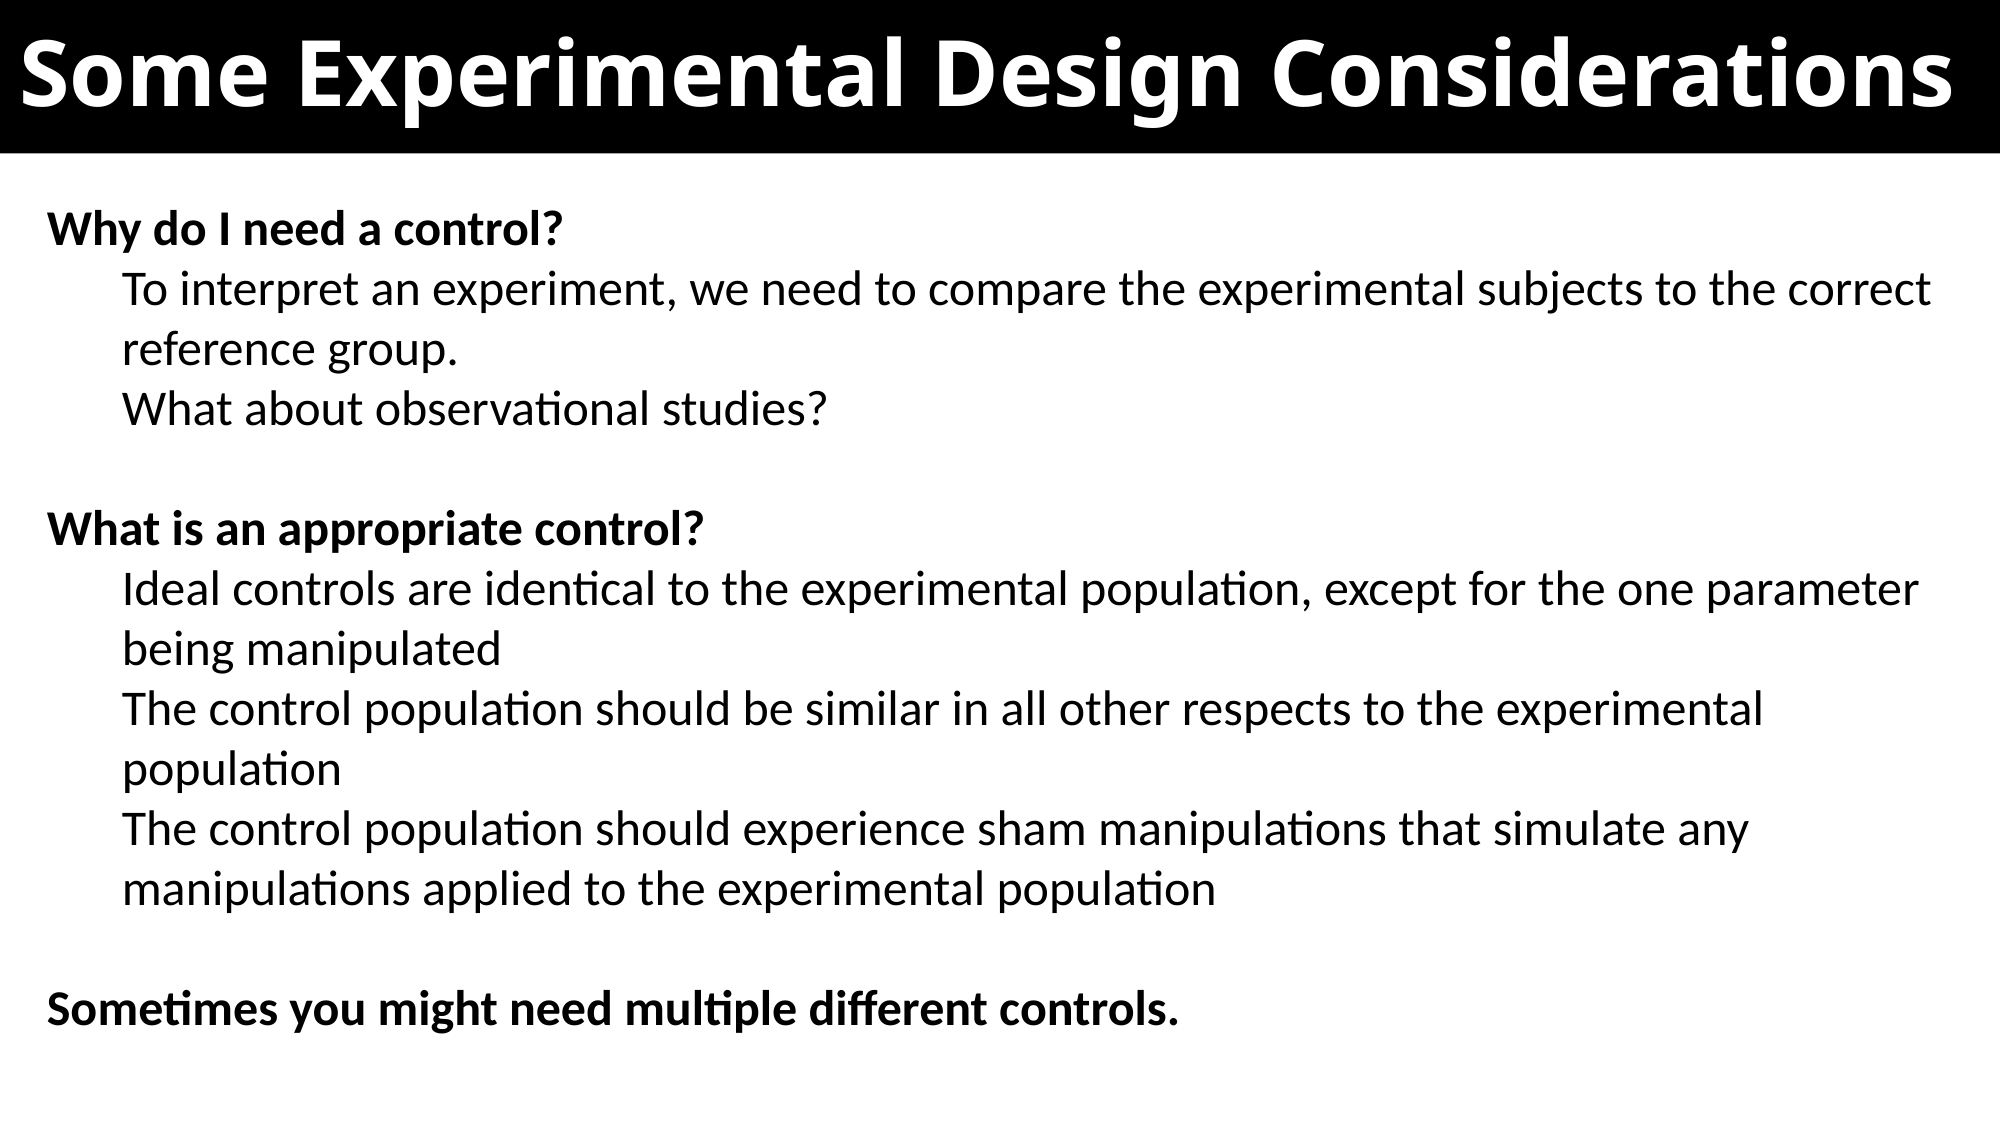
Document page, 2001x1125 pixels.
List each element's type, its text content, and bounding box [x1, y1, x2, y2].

text_box Why do I need a control? To interpret an experiment, we need to compare the experimental subjects to the correct reference group. What about observational studies? What is an appropriate control? Ideal controls are identical to the experimental population, except for the one parameter being manipulated The control population should be similar in all other respects to the experimental population The control population should experience sham manipulations that simulate any manipulations applied to the experimental population Sometimes you might need multiple different controls. [32, 188, 1968, 1044]
title Some Experimental Design Considerations [0, 0, 2000, 154]
